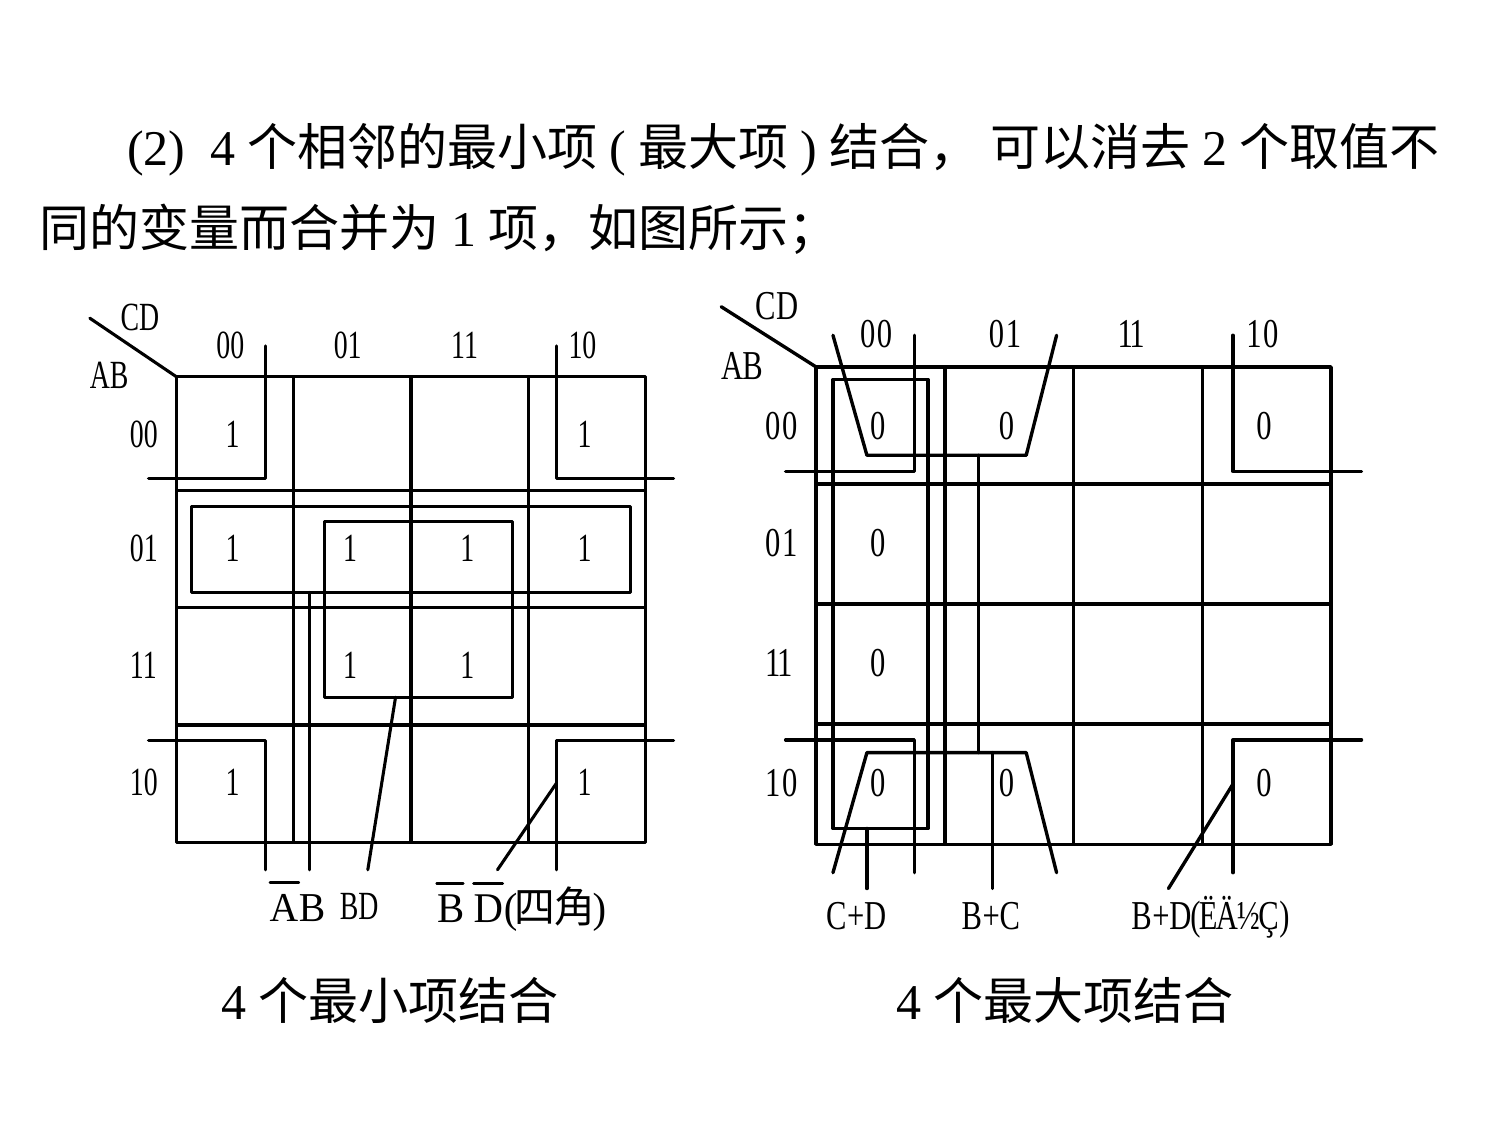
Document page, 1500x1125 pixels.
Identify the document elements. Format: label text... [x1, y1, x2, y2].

text_box (2) 4个相邻的最小项(最大项)结合， 可以消去2个取值不同的变量而合并为1项，如图所示； [24, 87, 1475, 265]
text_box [24, 274, 649, 950]
text_box 4个最小项结合 [206, 962, 574, 1038]
text_box 4个最大项结合 [881, 962, 1249, 1038]
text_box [649, 262, 1376, 962]
